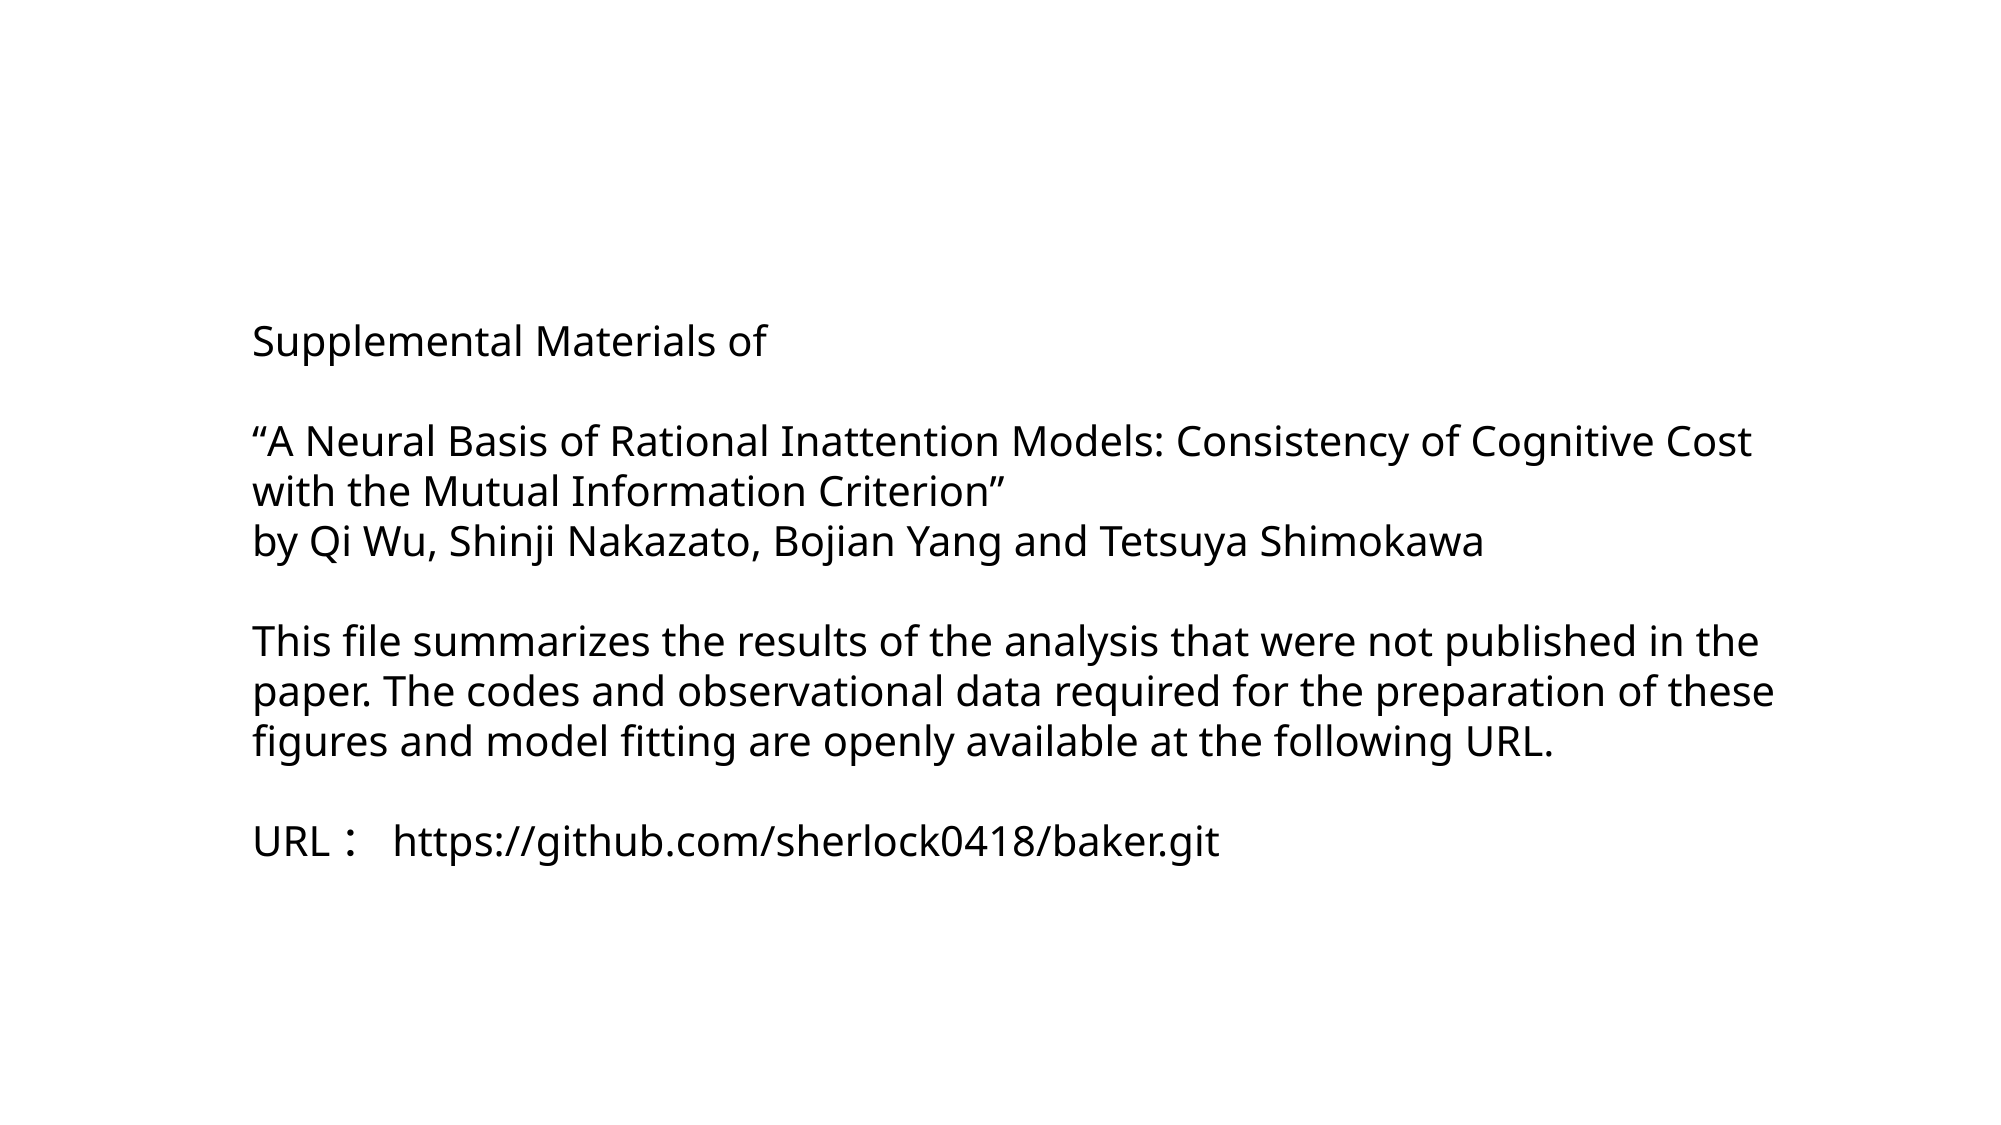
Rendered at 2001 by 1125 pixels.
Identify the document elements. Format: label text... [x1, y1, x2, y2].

text_box Supplemental Materials of “A Neural Basis of Rational Inattention Models: Consistency of Cognitive Cost with the Mutual Information Criterion” by Qi Wu, Shinji Nakazato, Bojian Yang and Tetsuya Shimokawa This file summarizes the results of the analysis that were not published in the paper. The codes and observational data required for the preparation of these figures and model fitting are openly available at the following URL. URL：https://github.com/sherlock0418/baker.git [237, 307, 1816, 918]
